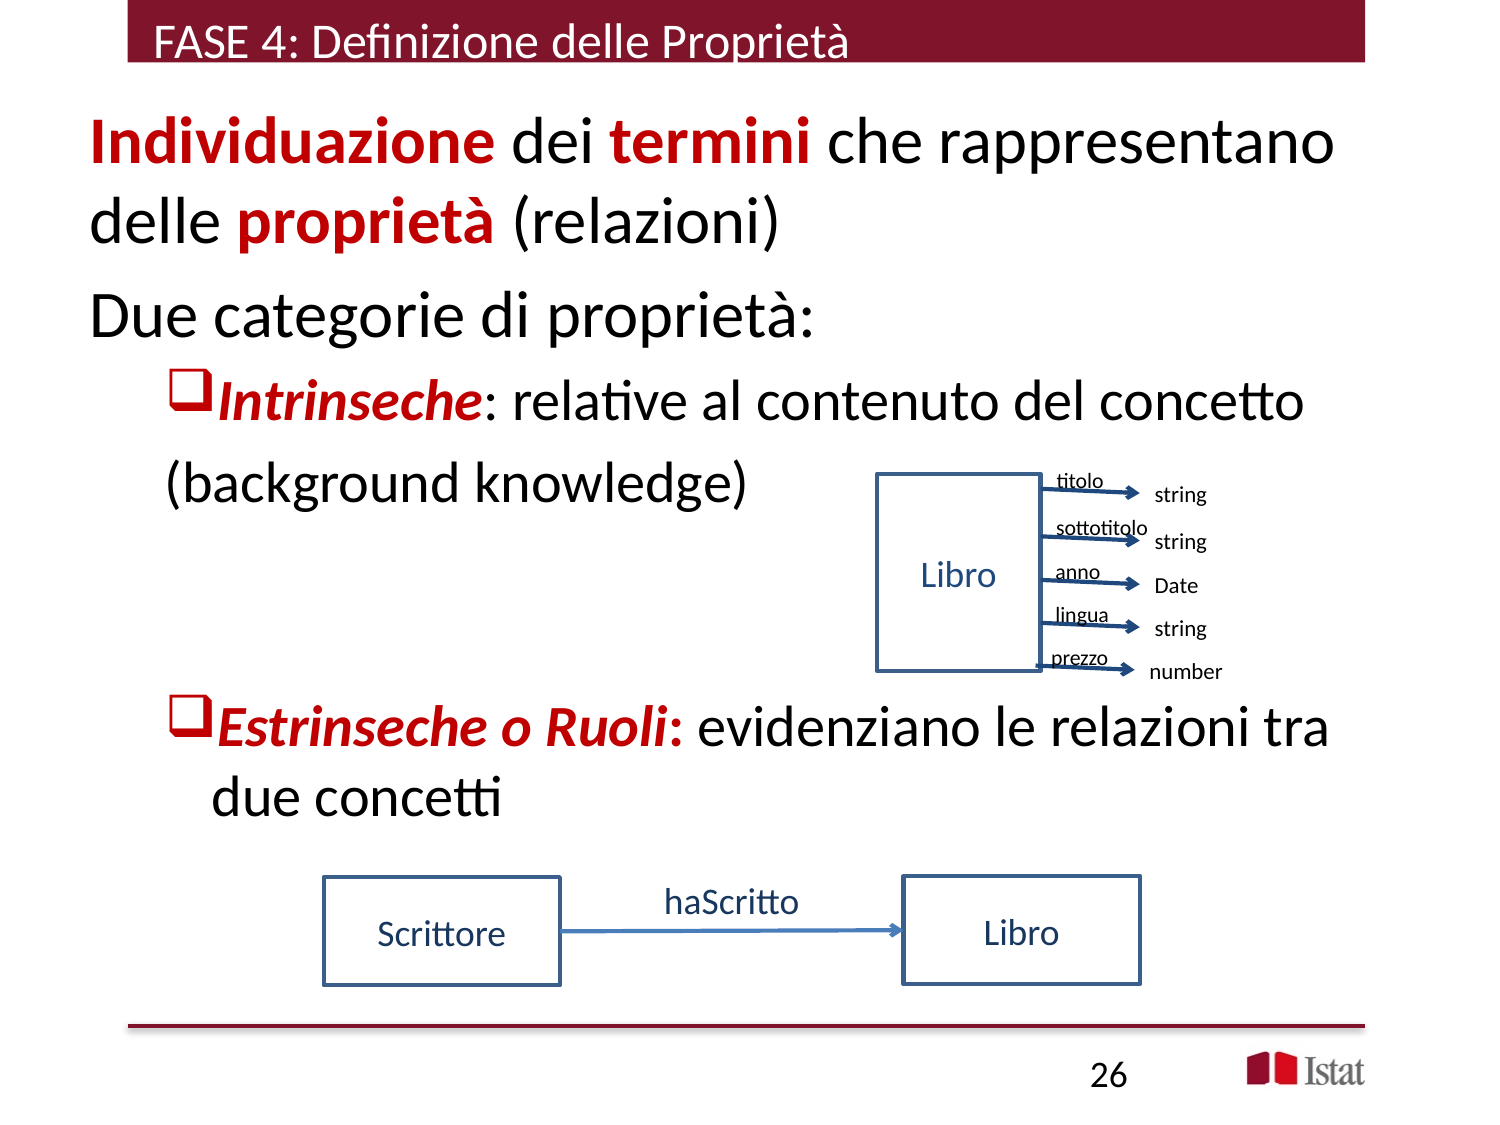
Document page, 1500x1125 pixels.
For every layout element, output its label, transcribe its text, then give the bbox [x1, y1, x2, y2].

list Individuazione dei termini che rappresentano delle proprietà (relazioni) Due categorie di proprietà: Intrinseche: relative al contenuto del concetto (background knowledge) Estrinseche o Ruoli: evidenziano le relazioni tra due concetti [75, 89, 1425, 858]
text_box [876, 458, 1239, 679]
slide_number 26 [1074, 1042, 1425, 1103]
text_box FASE 4: Definizione delle Proprietà [139, 0, 866, 76]
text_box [323, 869, 1141, 986]
